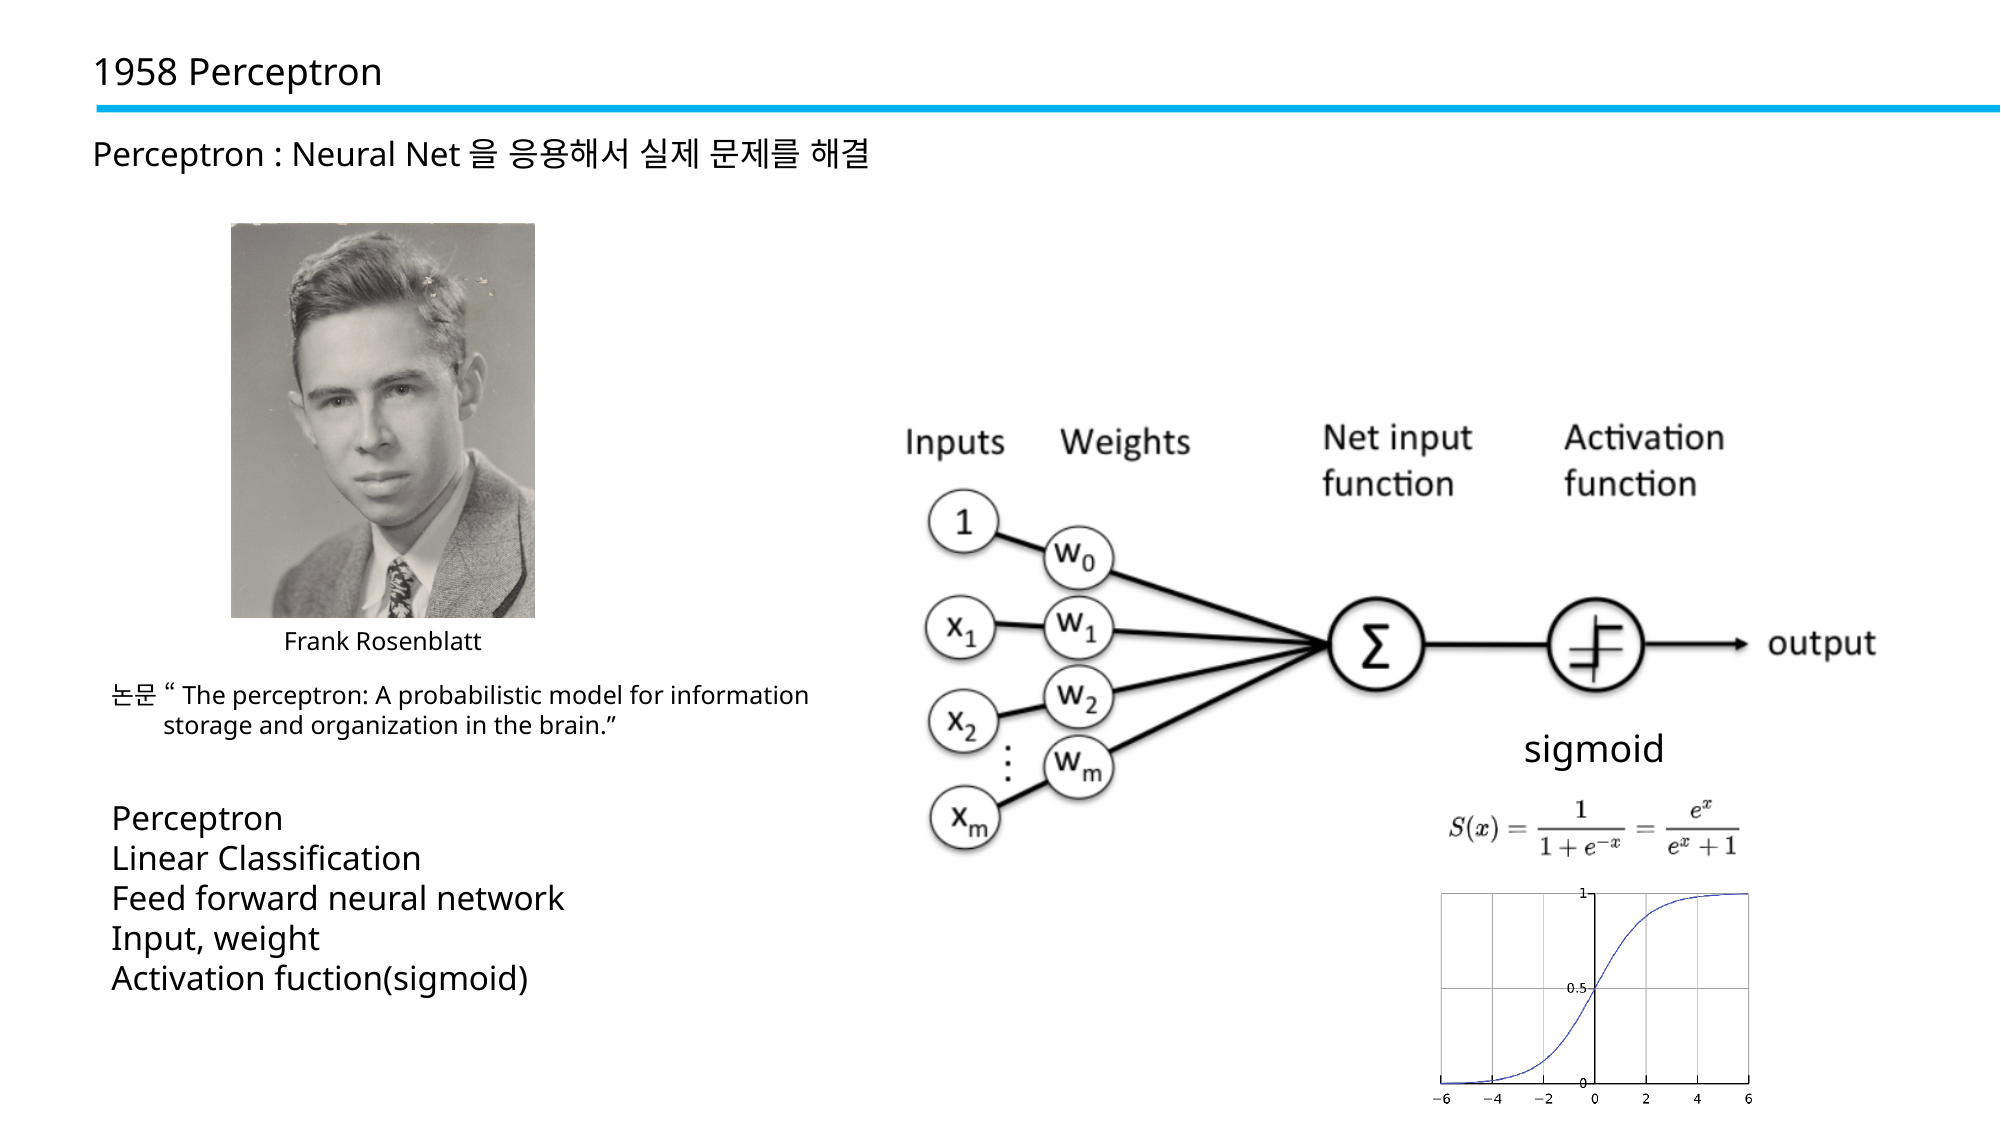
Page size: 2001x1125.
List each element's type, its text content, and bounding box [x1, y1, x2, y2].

picture [231, 223, 535, 618]
text_box [96, 104, 2000, 113]
text_box Frank Rosenblatt [269, 618, 497, 663]
text_box Perceptron Linear Classification Feed forward neural network Input, weight Activation fuction(sigmoid) [96, 789, 840, 1005]
picture [879, 400, 1893, 1115]
text_box 논문 “The perceptron: A probabilistic model for information storage and organization in the brain.” [96, 671, 840, 747]
text_box Perceptron : Neural Net을 응용해서 실제 문제를 해결 [77, 125, 1965, 181]
text_box 1958 Perceptron [77, 40, 984, 101]
